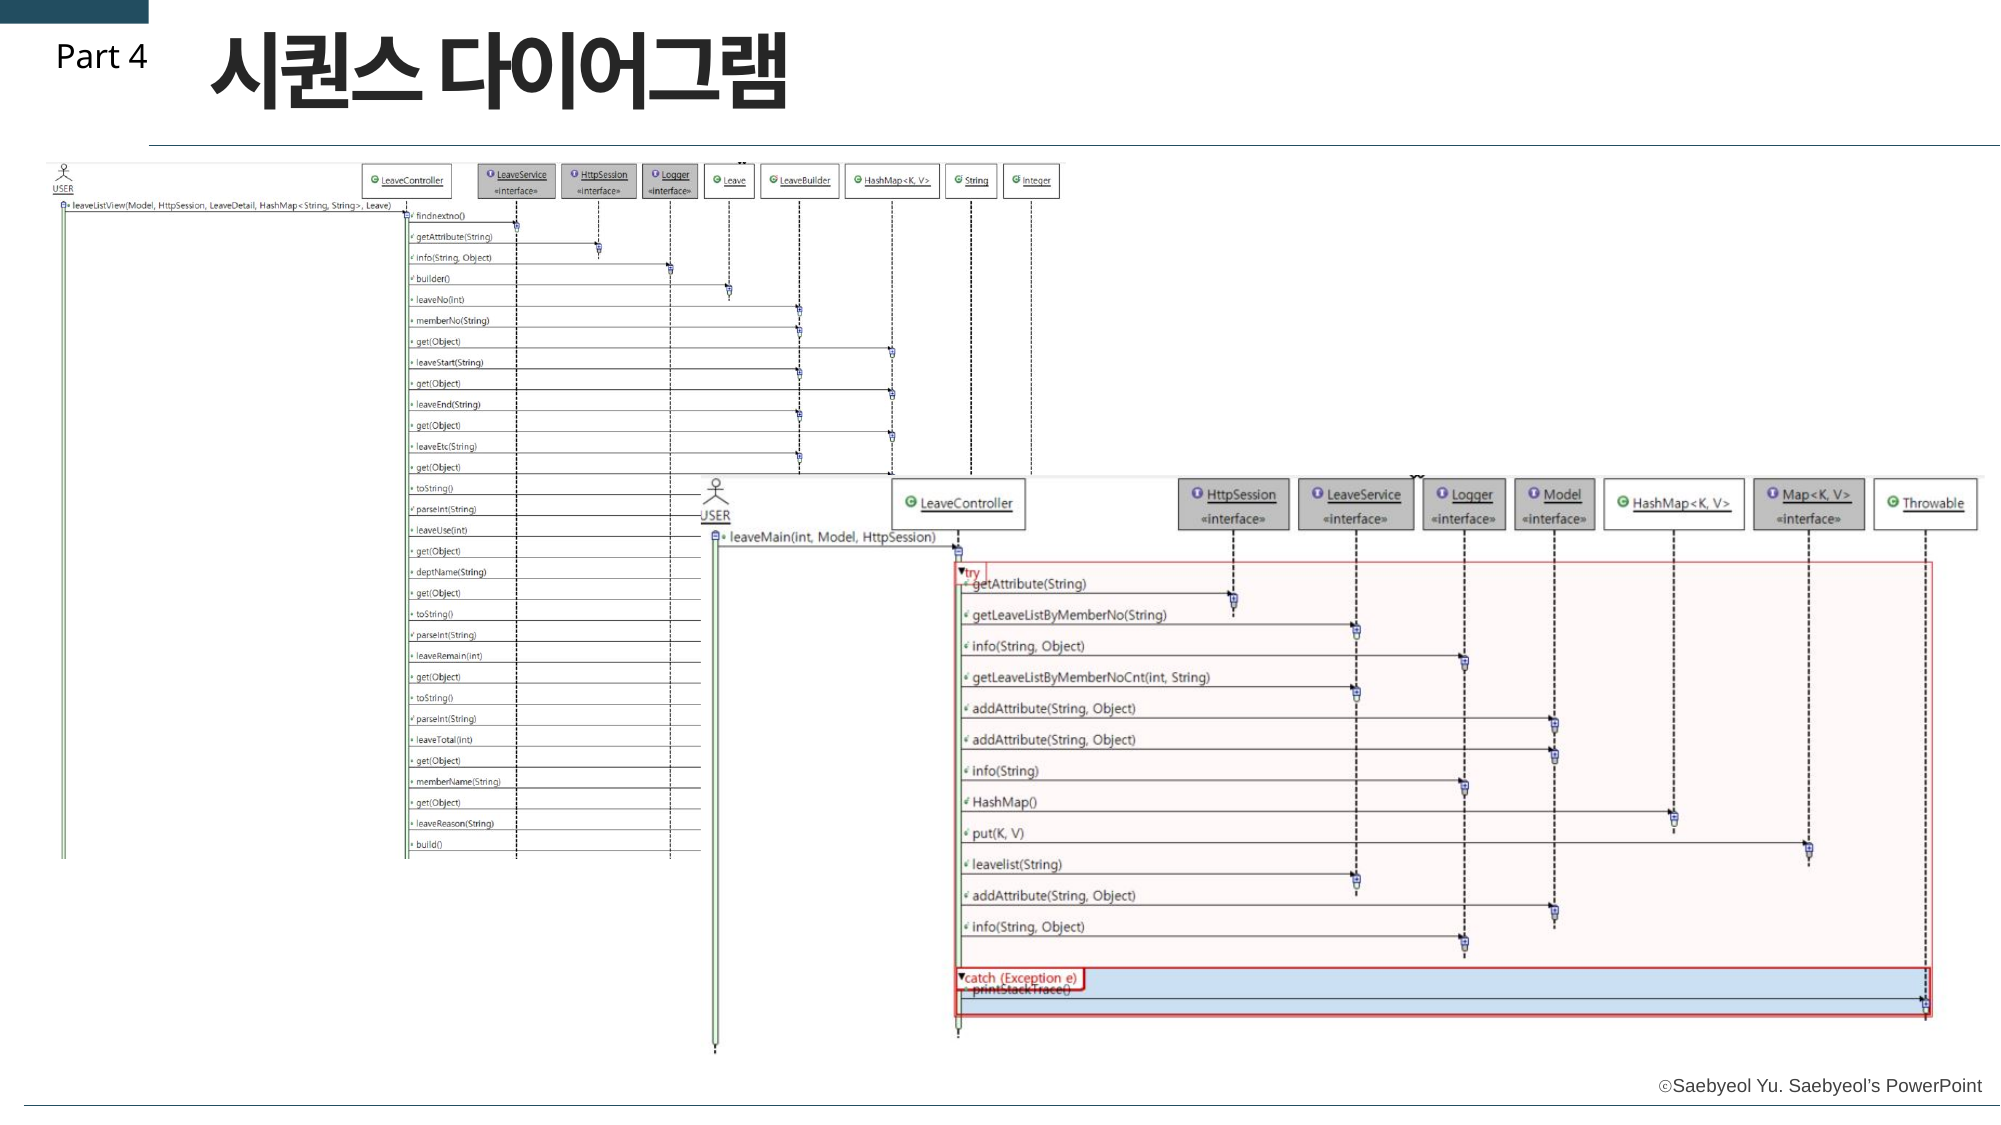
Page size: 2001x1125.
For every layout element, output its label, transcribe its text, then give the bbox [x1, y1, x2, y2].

picture [46, 162, 1985, 1065]
text_box [0, 0, 150, 25]
text_box 시퀀스 다이어그램 [193, 11, 809, 127]
text_box Part 4 [40, 28, 163, 83]
